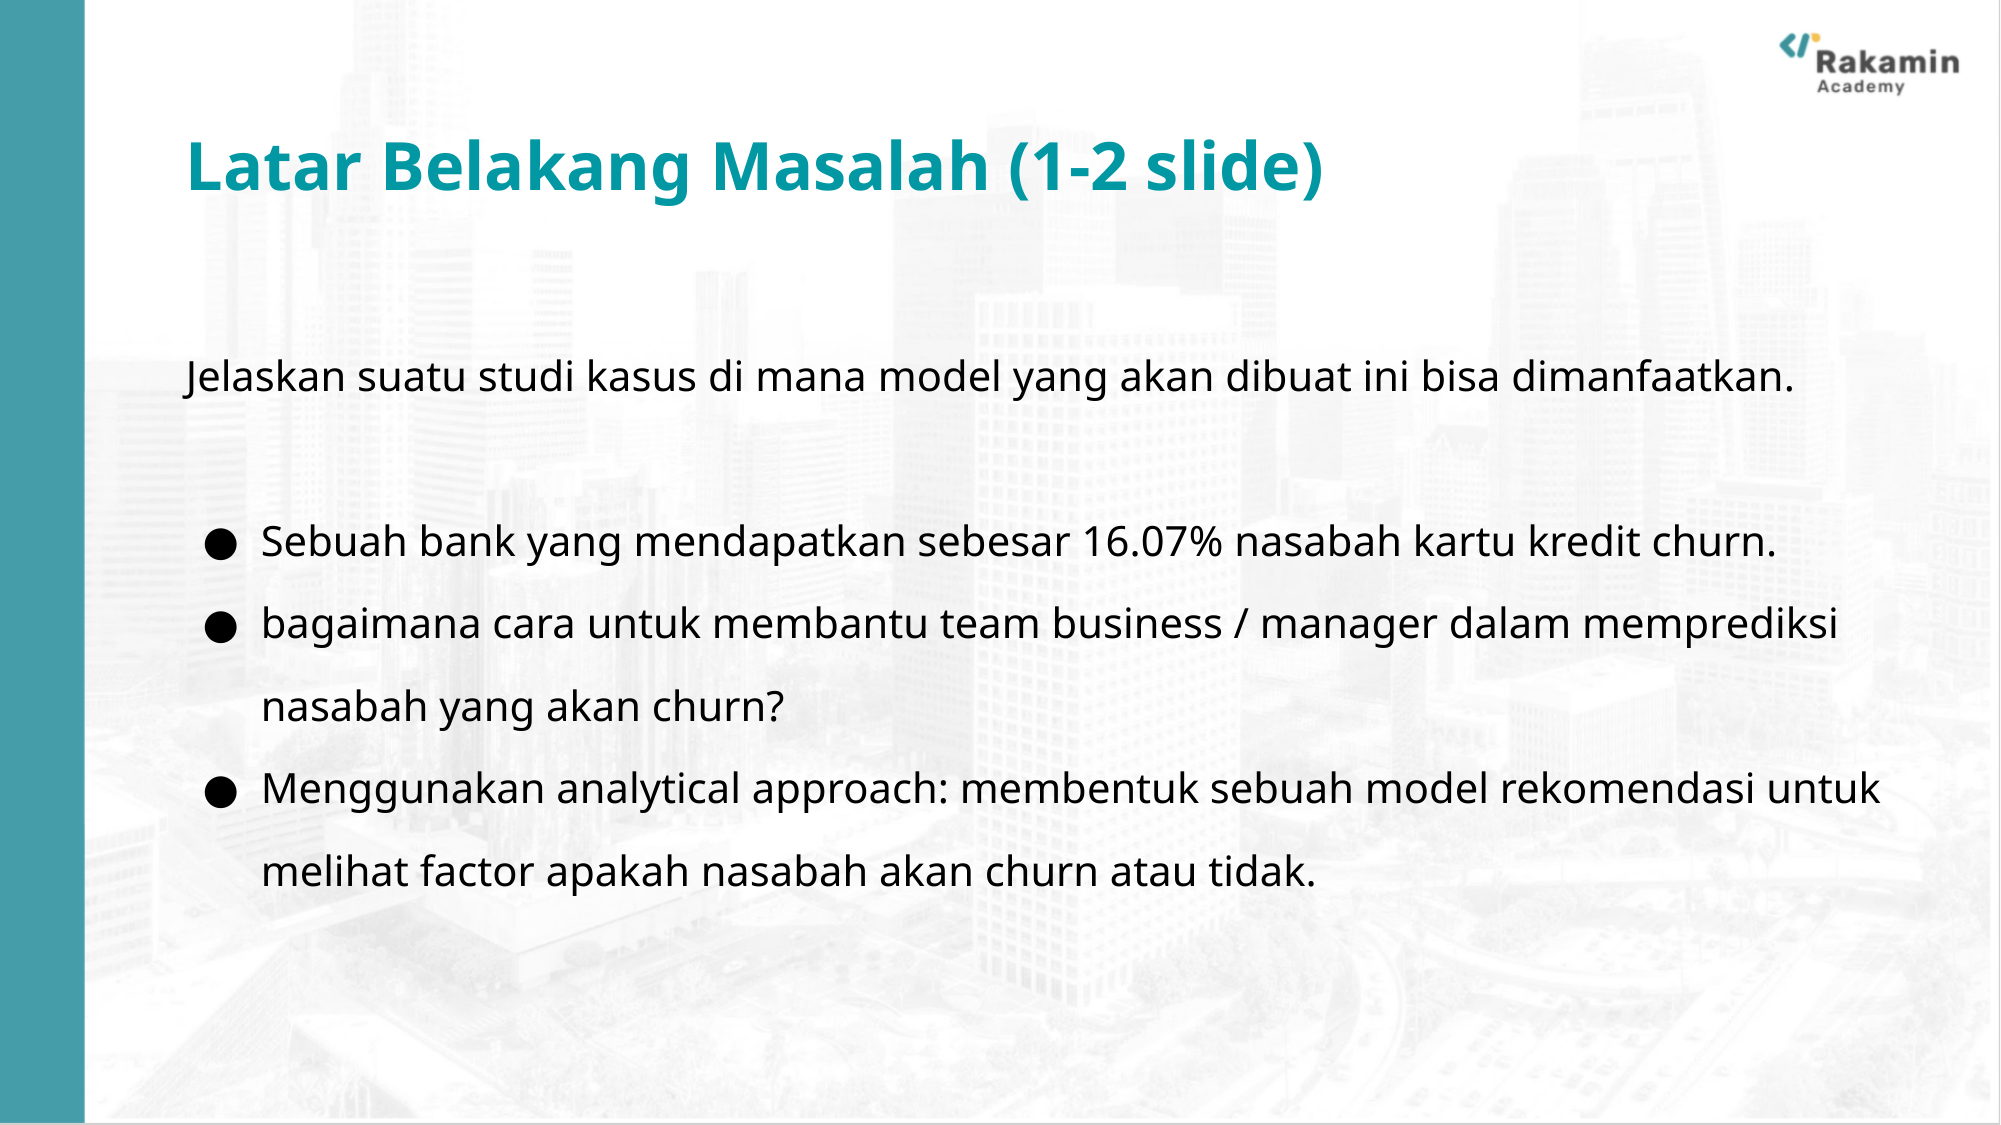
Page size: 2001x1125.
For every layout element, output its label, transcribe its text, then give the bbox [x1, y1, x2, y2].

text_box Latar Belakang Masalah (1-2 slide) [170, 114, 1377, 212]
text_box Jelaskan suatu studi kasus di mana model yang akan dibuat ini bisa dimanfaatkan. Sebuah bank yang mendapatkan sebesar 16.07% nasabah kartu kredit churn. bagaimana cara untuk membantu team business / manager dalam memprediksi nasabah yang akan churn? Menggunakan analytical approach: membentuk sebuah model rekomendasi untuk melihat factor apakah nasabah akan churn atau tidak. [170, 309, 1899, 1084]
picture [0, 0, 2001, 1125]
